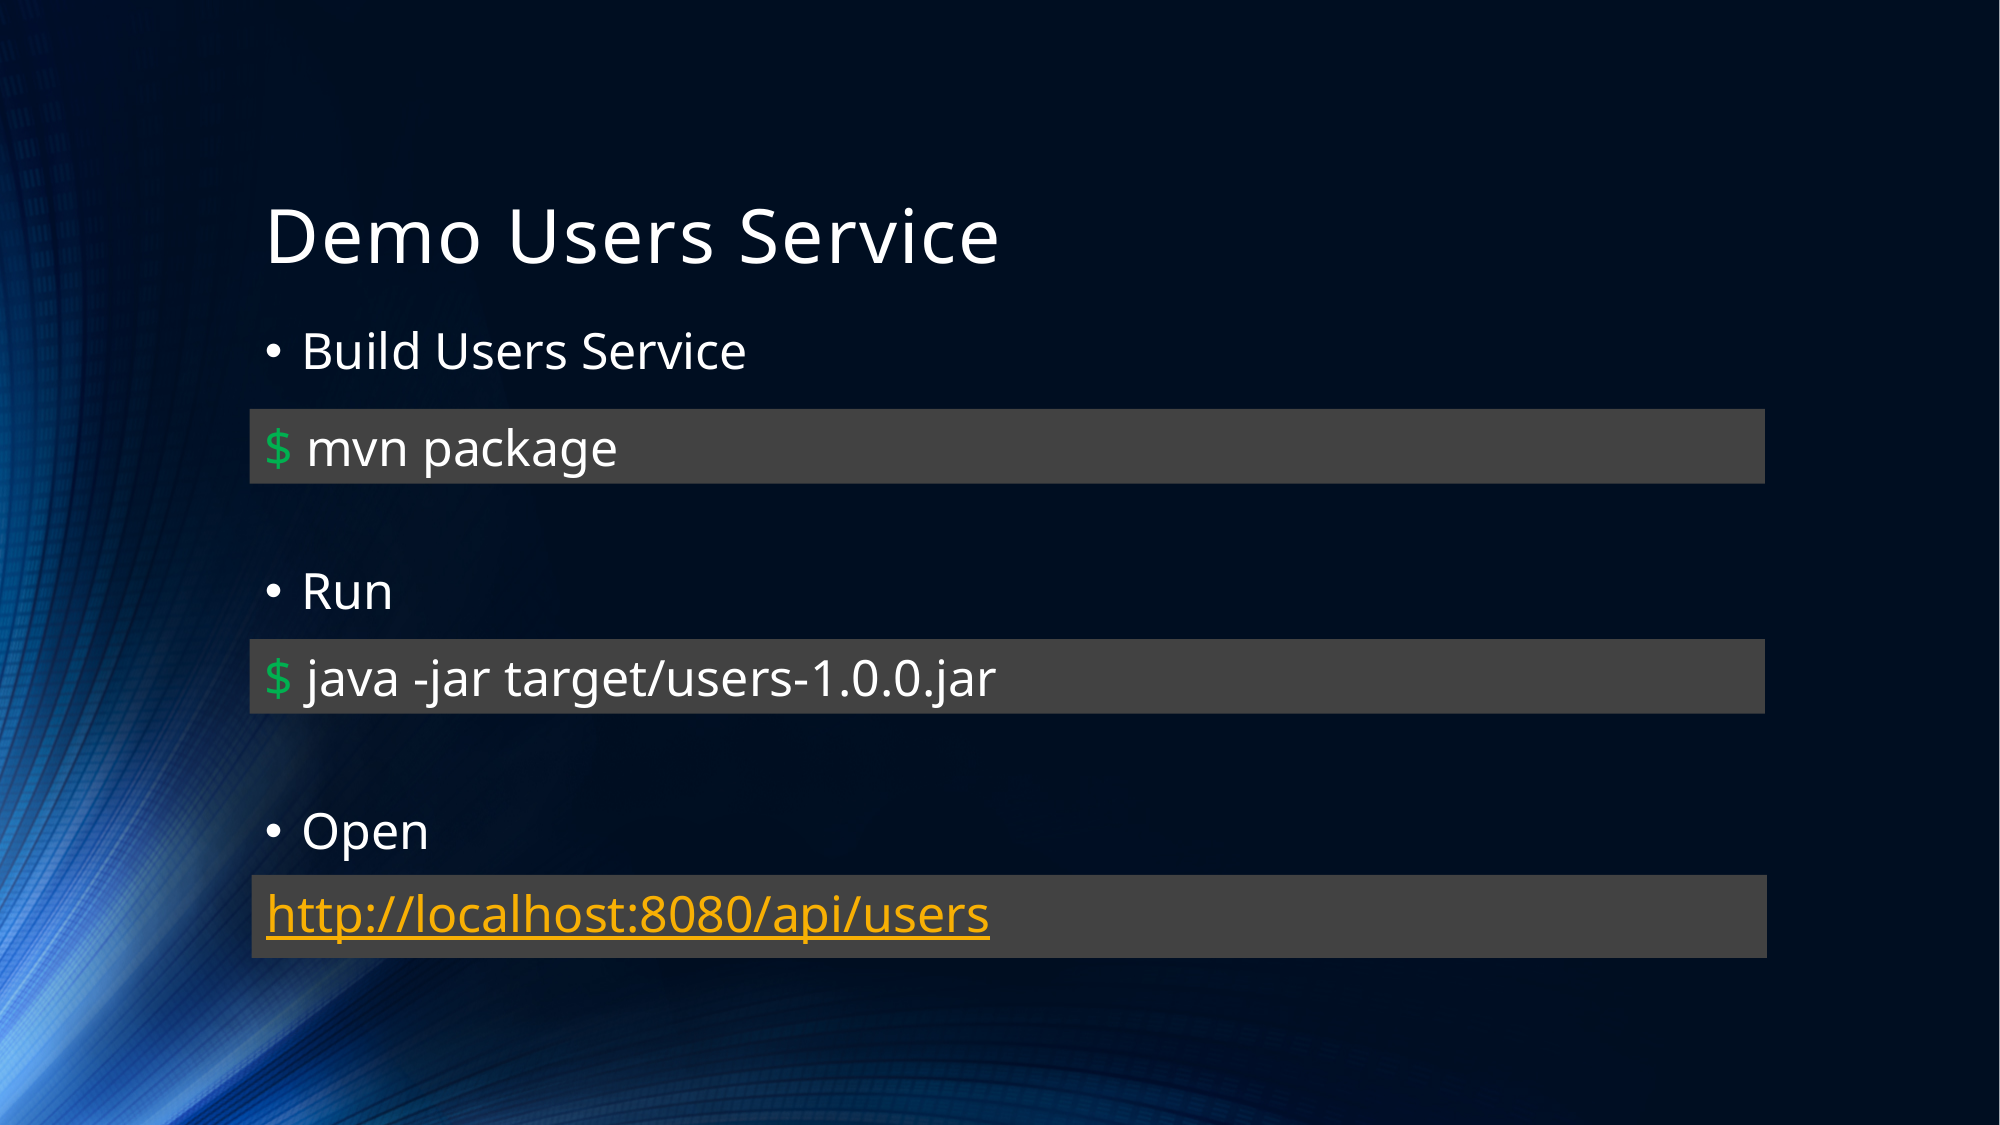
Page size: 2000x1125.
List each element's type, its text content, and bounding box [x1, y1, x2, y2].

text_box $ mvn package [249, 408, 1765, 484]
list Build Users Service Run Open [249, 714, 1749, 988]
list Build Users Service Run Open [249, 484, 1749, 639]
title Demo Users Service [249, 62, 1750, 288]
picture [0, 0, 2000, 1125]
list Build Users Service Run Open [249, 312, 1749, 408]
text_box $ java -jar target/users-1.0.0.jar [249, 639, 1765, 714]
text_box http://localhost:8080/api/users [251, 874, 1767, 958]
